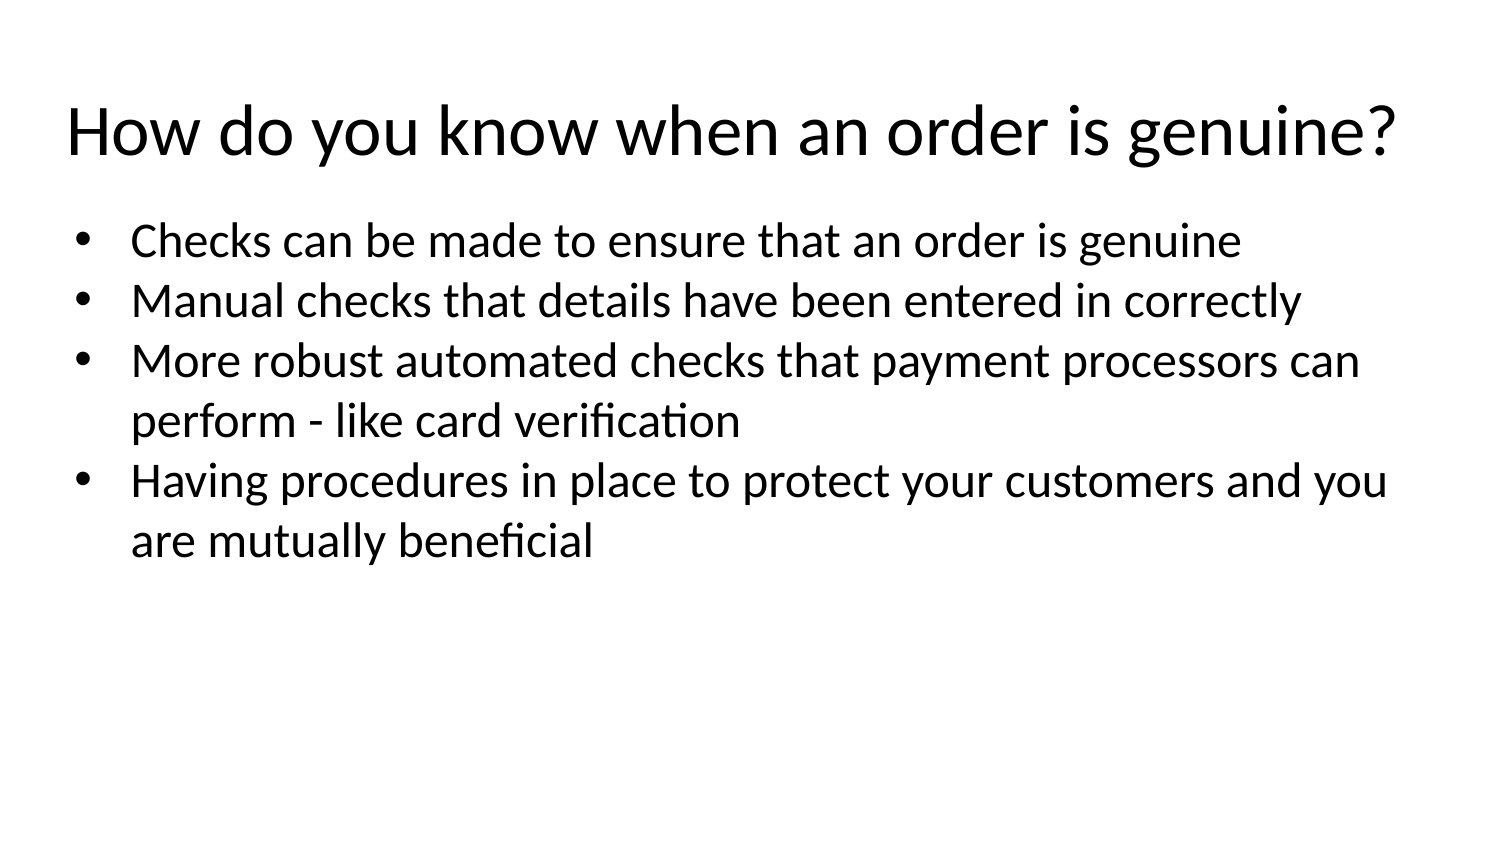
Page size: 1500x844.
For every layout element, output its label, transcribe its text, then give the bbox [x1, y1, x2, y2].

text_box How do you know when an order is genuine? [51, 67, 1449, 192]
text_box Checks can be made to ensure that an order is genuine Manual checks that details have been entered in correctly More robust automated checks that payment processors can perform - like card verification Having procedures in place to protect your customers and you are mutually beneficial [51, 192, 1449, 601]
